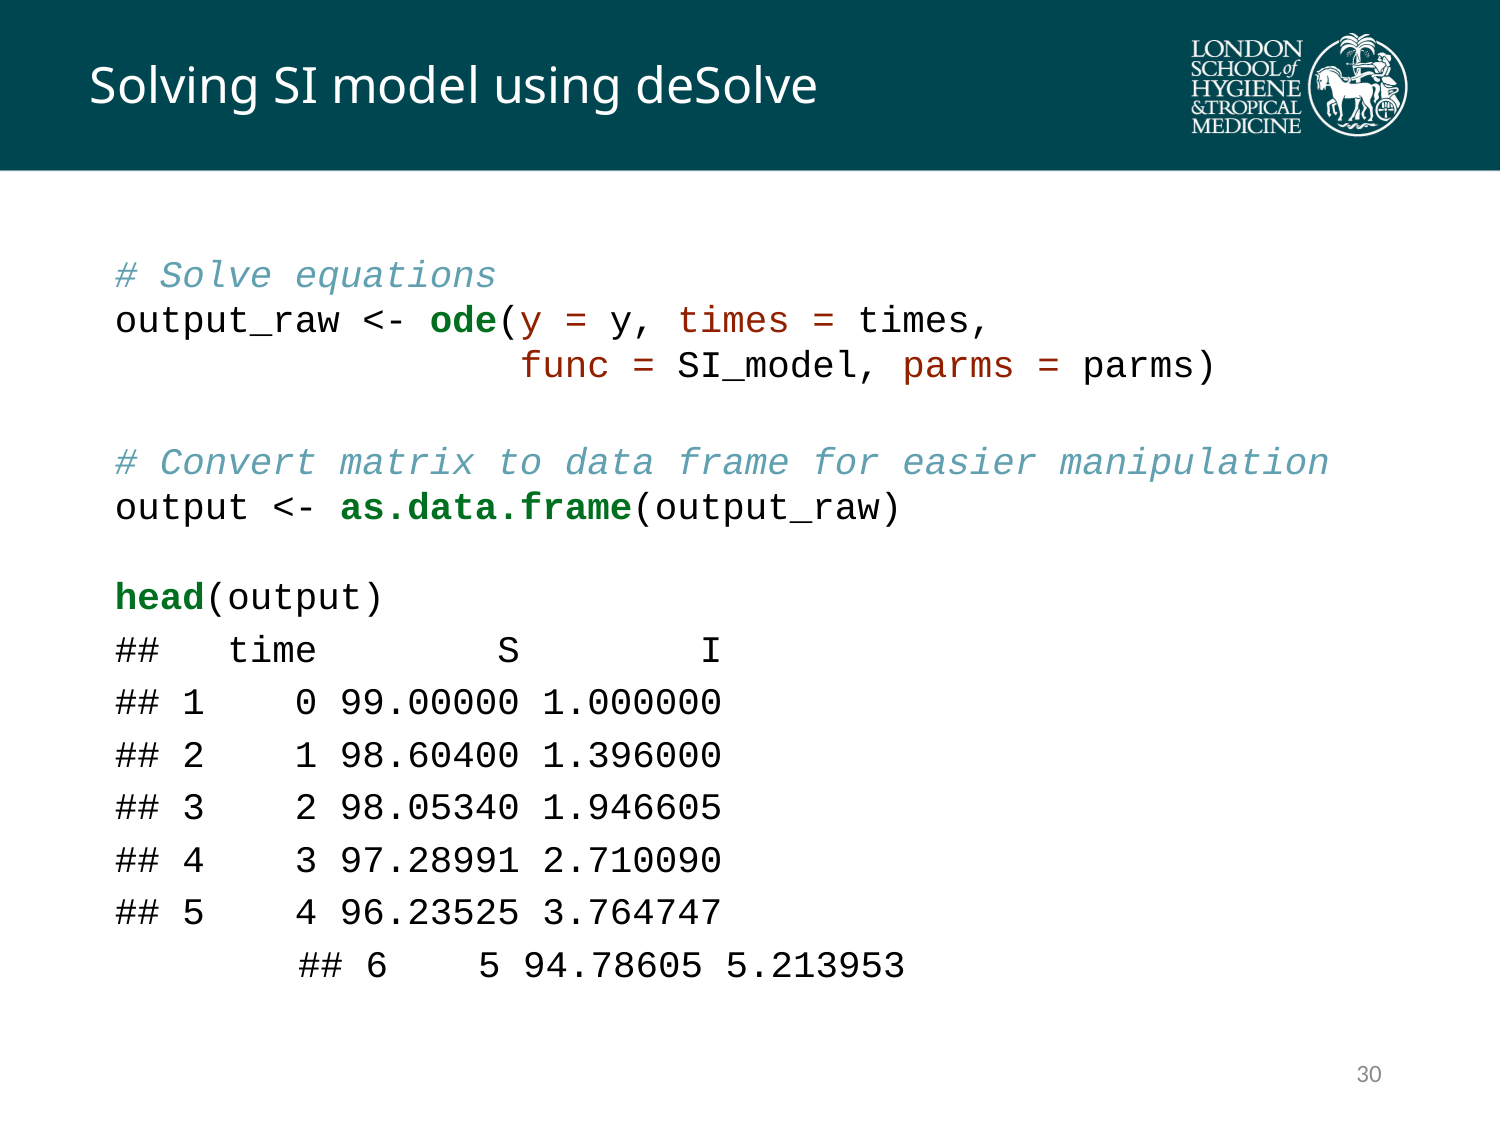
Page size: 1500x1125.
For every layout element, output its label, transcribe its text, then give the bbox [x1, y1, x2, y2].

list # Solve equations output_raw <- ode(y = y, times = times, func = SI_model, parms = parms) # Convert matrix to data frame for easier manipulation output <- as.data.frame(output_raw) head(output) ## time S I ## 1 0 99.00000 1.000000 ## 2 1 98.60400 1.396000 ## 3 2 98.05340 1.946605 ## 4 3 97.28991 2.710090 ## 5 4 96.23525 3.764747 ## 6 5 94.78605 5.213953 [75, 242, 1425, 1034]
slide_number 29 [1059, 1042, 1397, 1103]
picture [0, 0, 1500, 1125]
title Solving SI model using deSolve [75, 45, 1175, 148]
